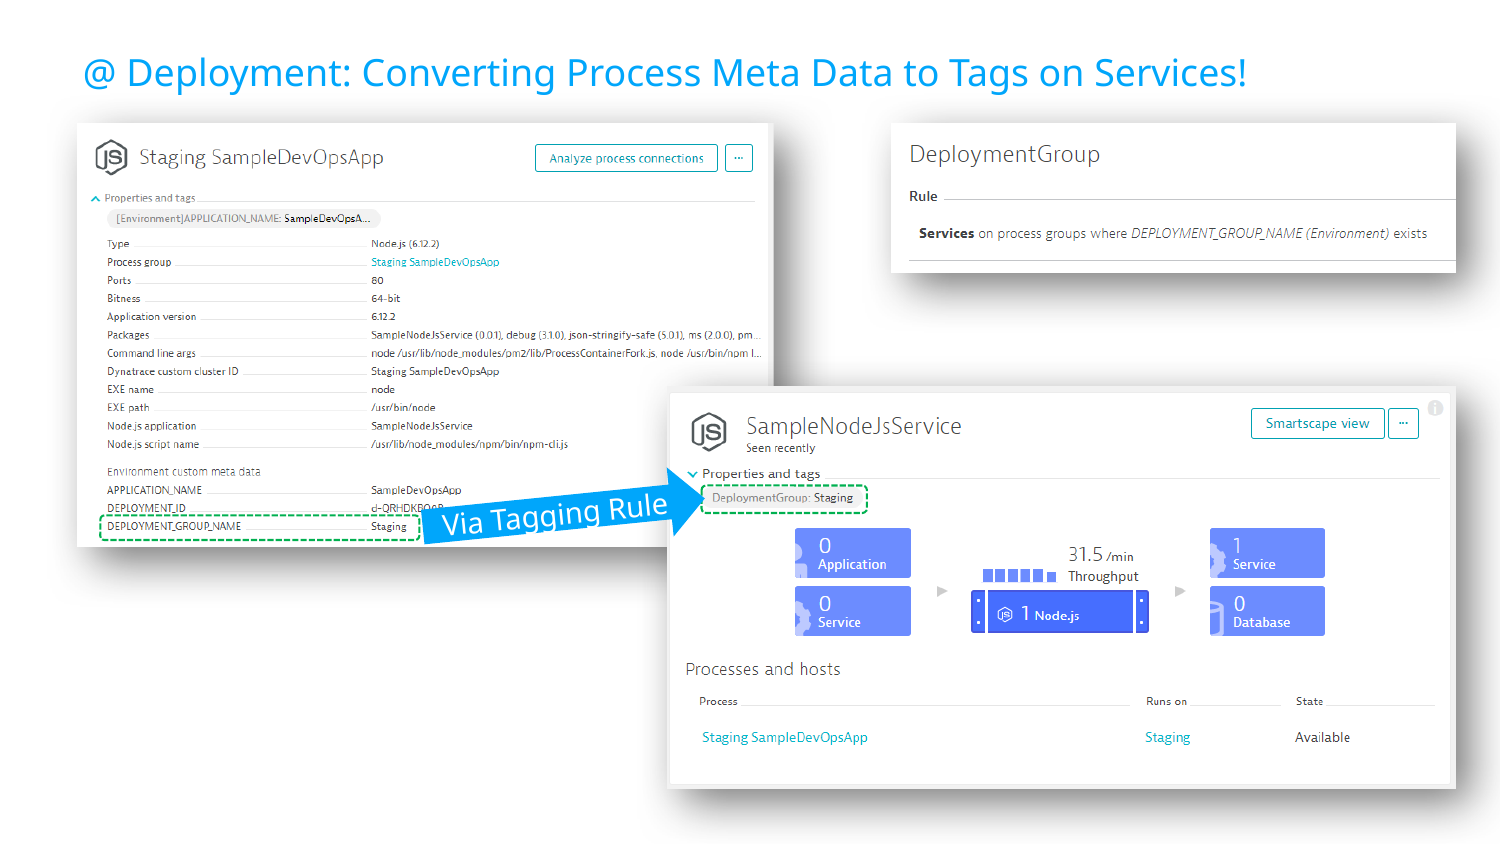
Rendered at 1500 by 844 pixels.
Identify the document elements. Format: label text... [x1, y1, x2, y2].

title @ Deployment: Converting Process Meta Data to Tags on Services! [82, 26, 1409, 109]
picture [891, 123, 1456, 273]
picture [77, 123, 1456, 789]
